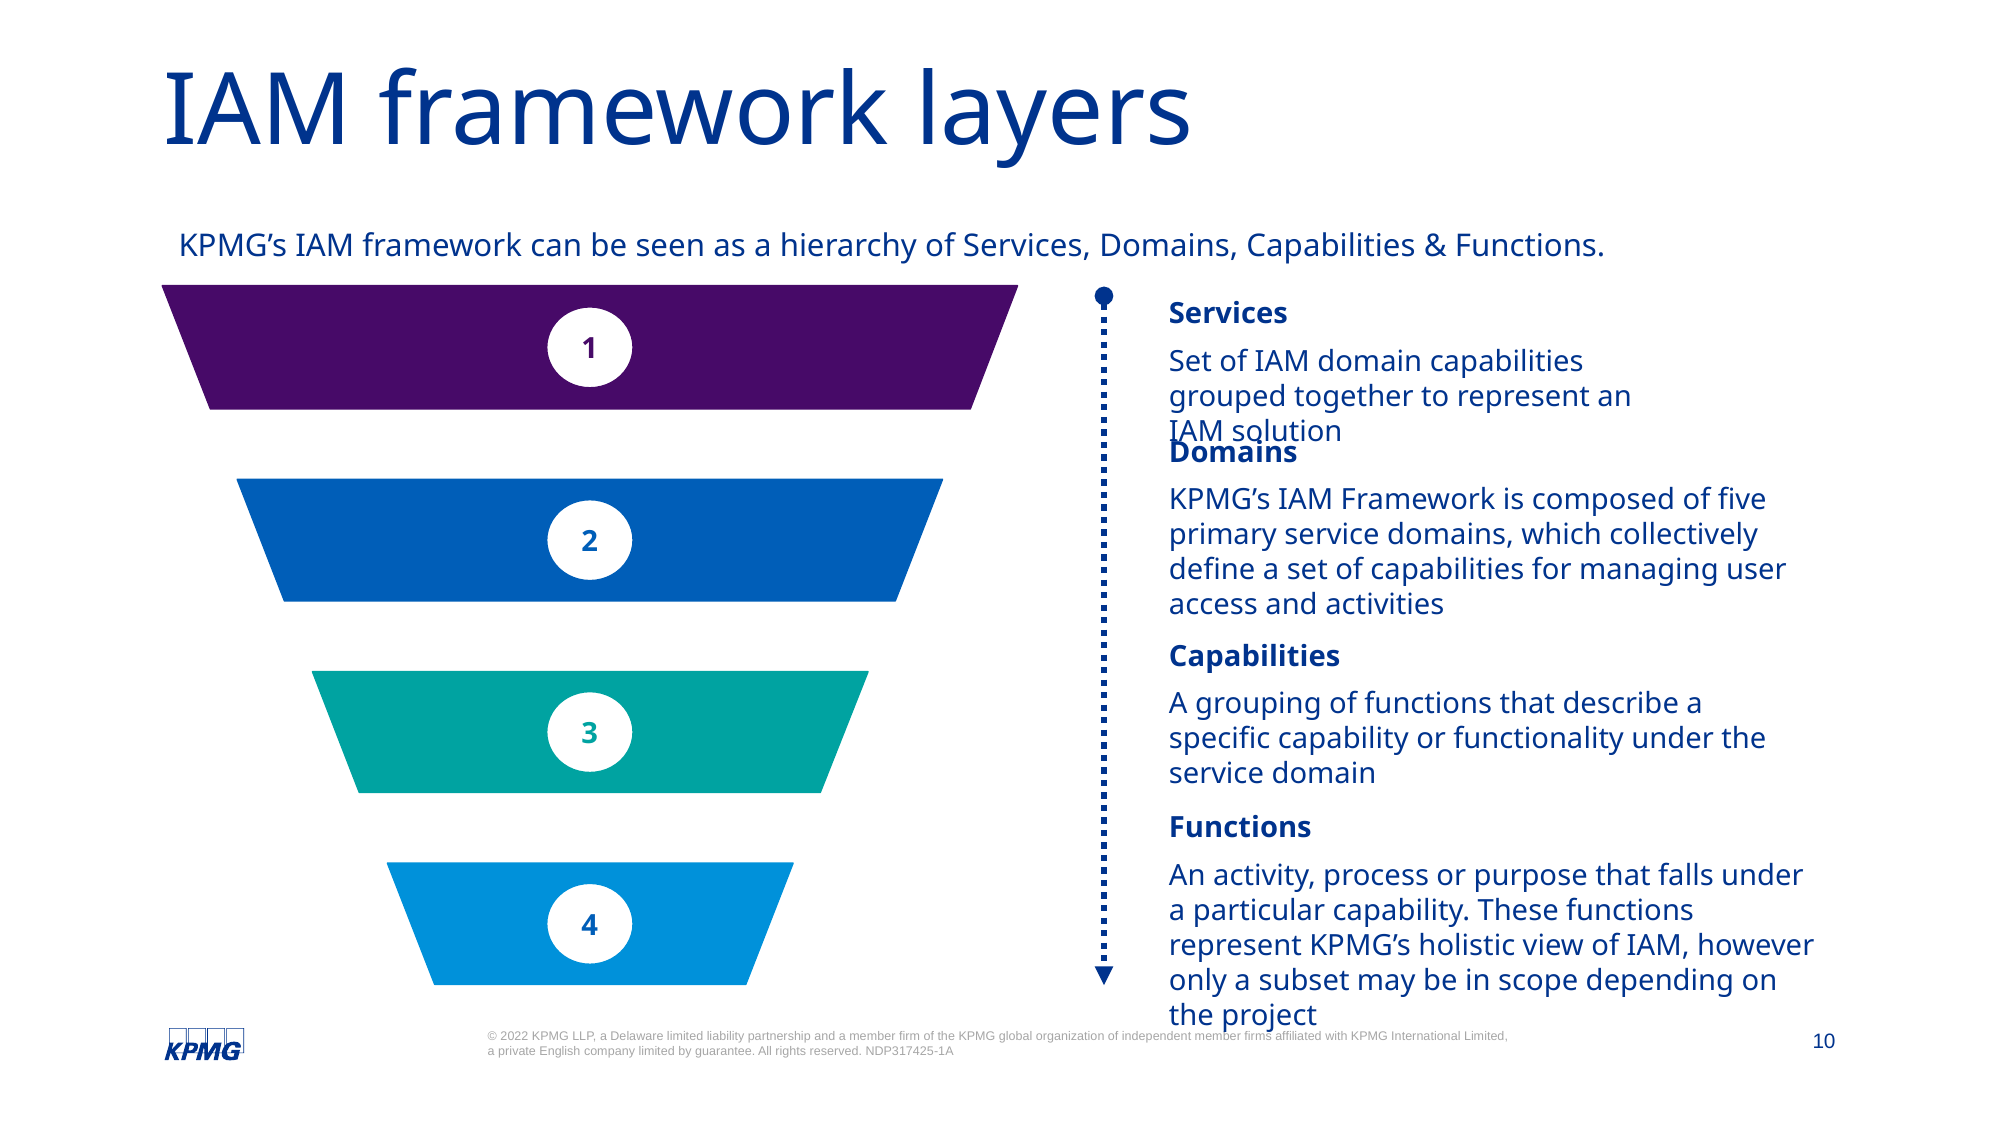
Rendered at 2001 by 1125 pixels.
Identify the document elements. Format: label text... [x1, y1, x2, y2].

text_box KPMG’s IAM framework can be seen as a hierarchy of Services, Domains, Capabilities & Functions. [163, 218, 1837, 271]
title IAM framework layers [163, 70, 1837, 159]
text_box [162, 285, 1837, 995]
